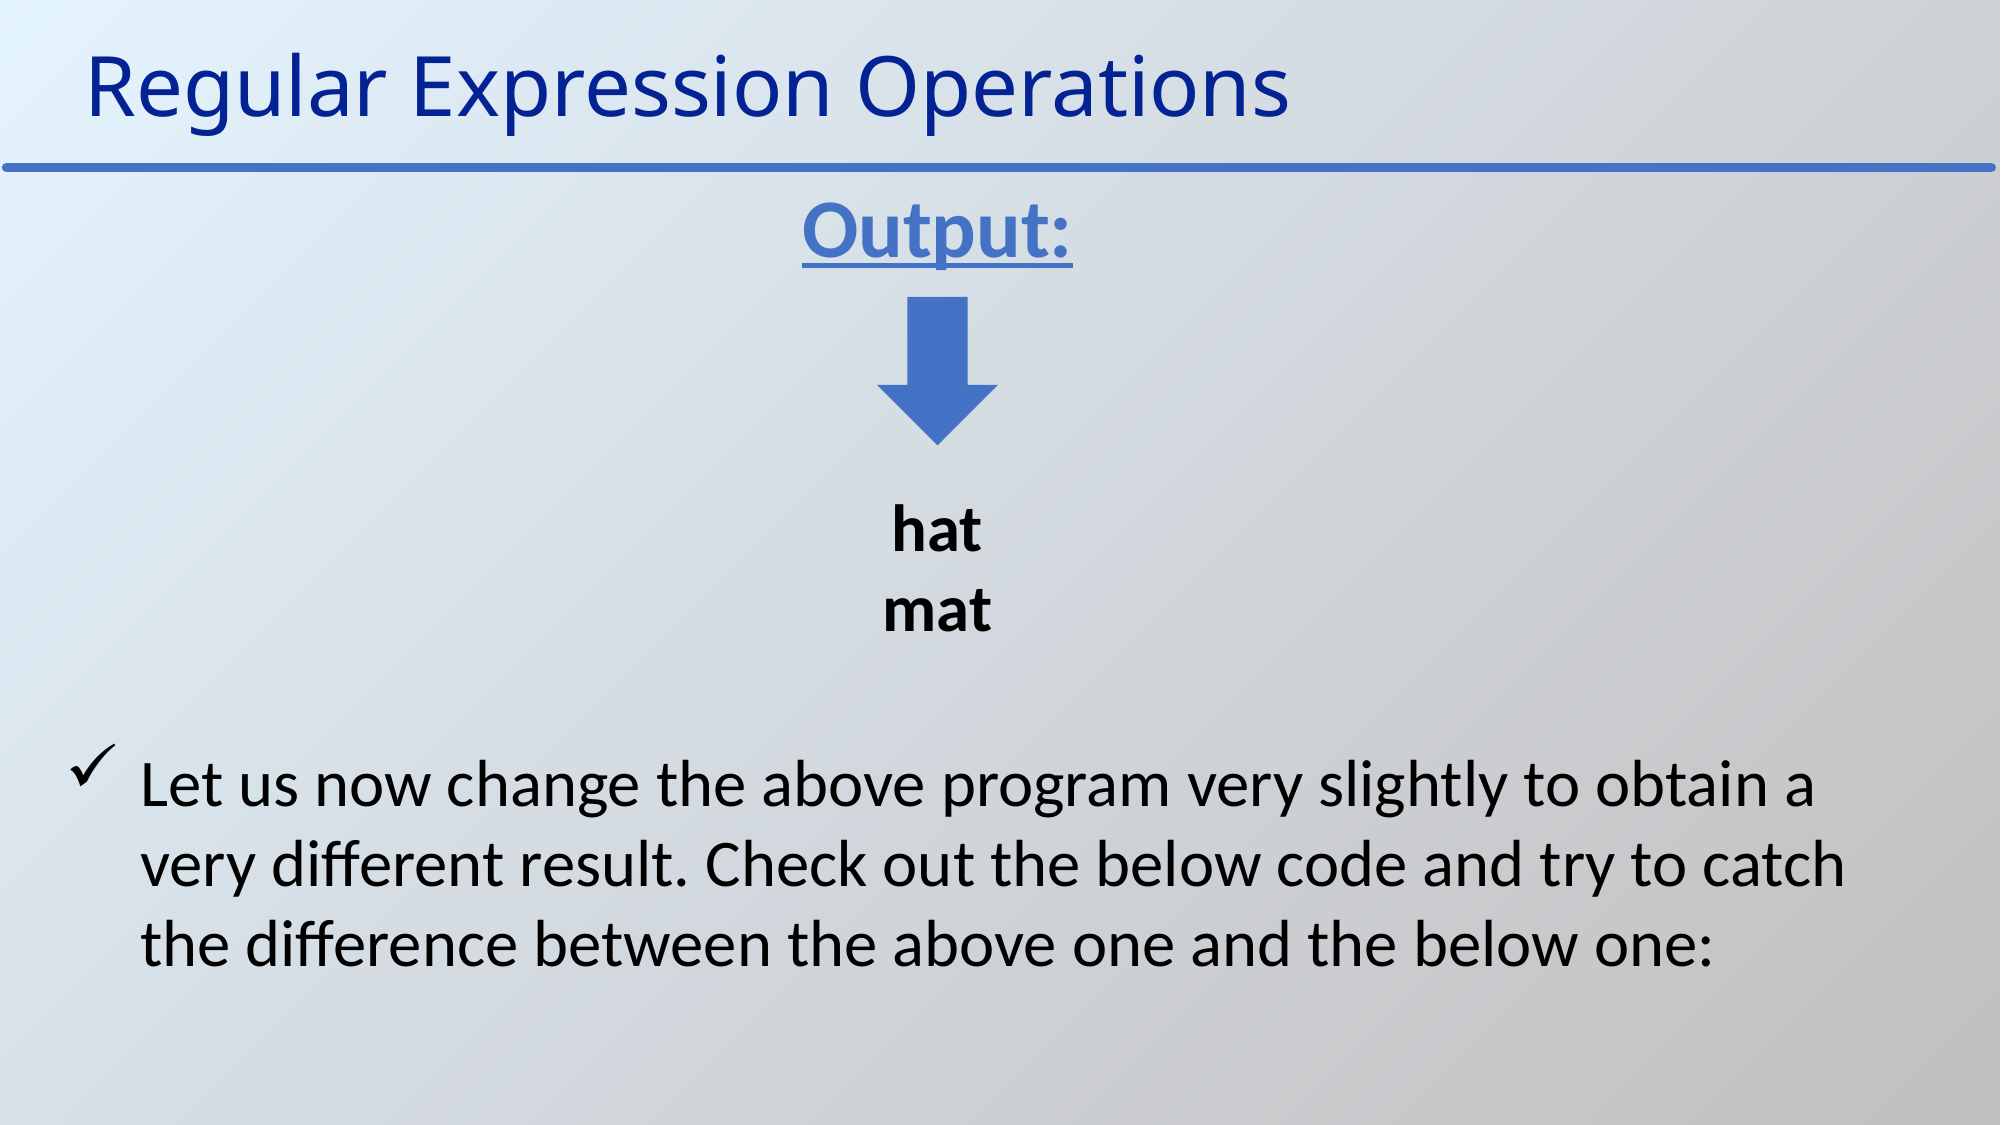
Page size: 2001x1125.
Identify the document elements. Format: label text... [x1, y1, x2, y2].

text_box Let us now change the above program very slightly to obtain a very different result. Check out the below code and try to catch the difference between the above one and the below one: [50, 732, 1946, 987]
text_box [6, 25, 1992, 168]
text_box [761, 166, 1114, 653]
